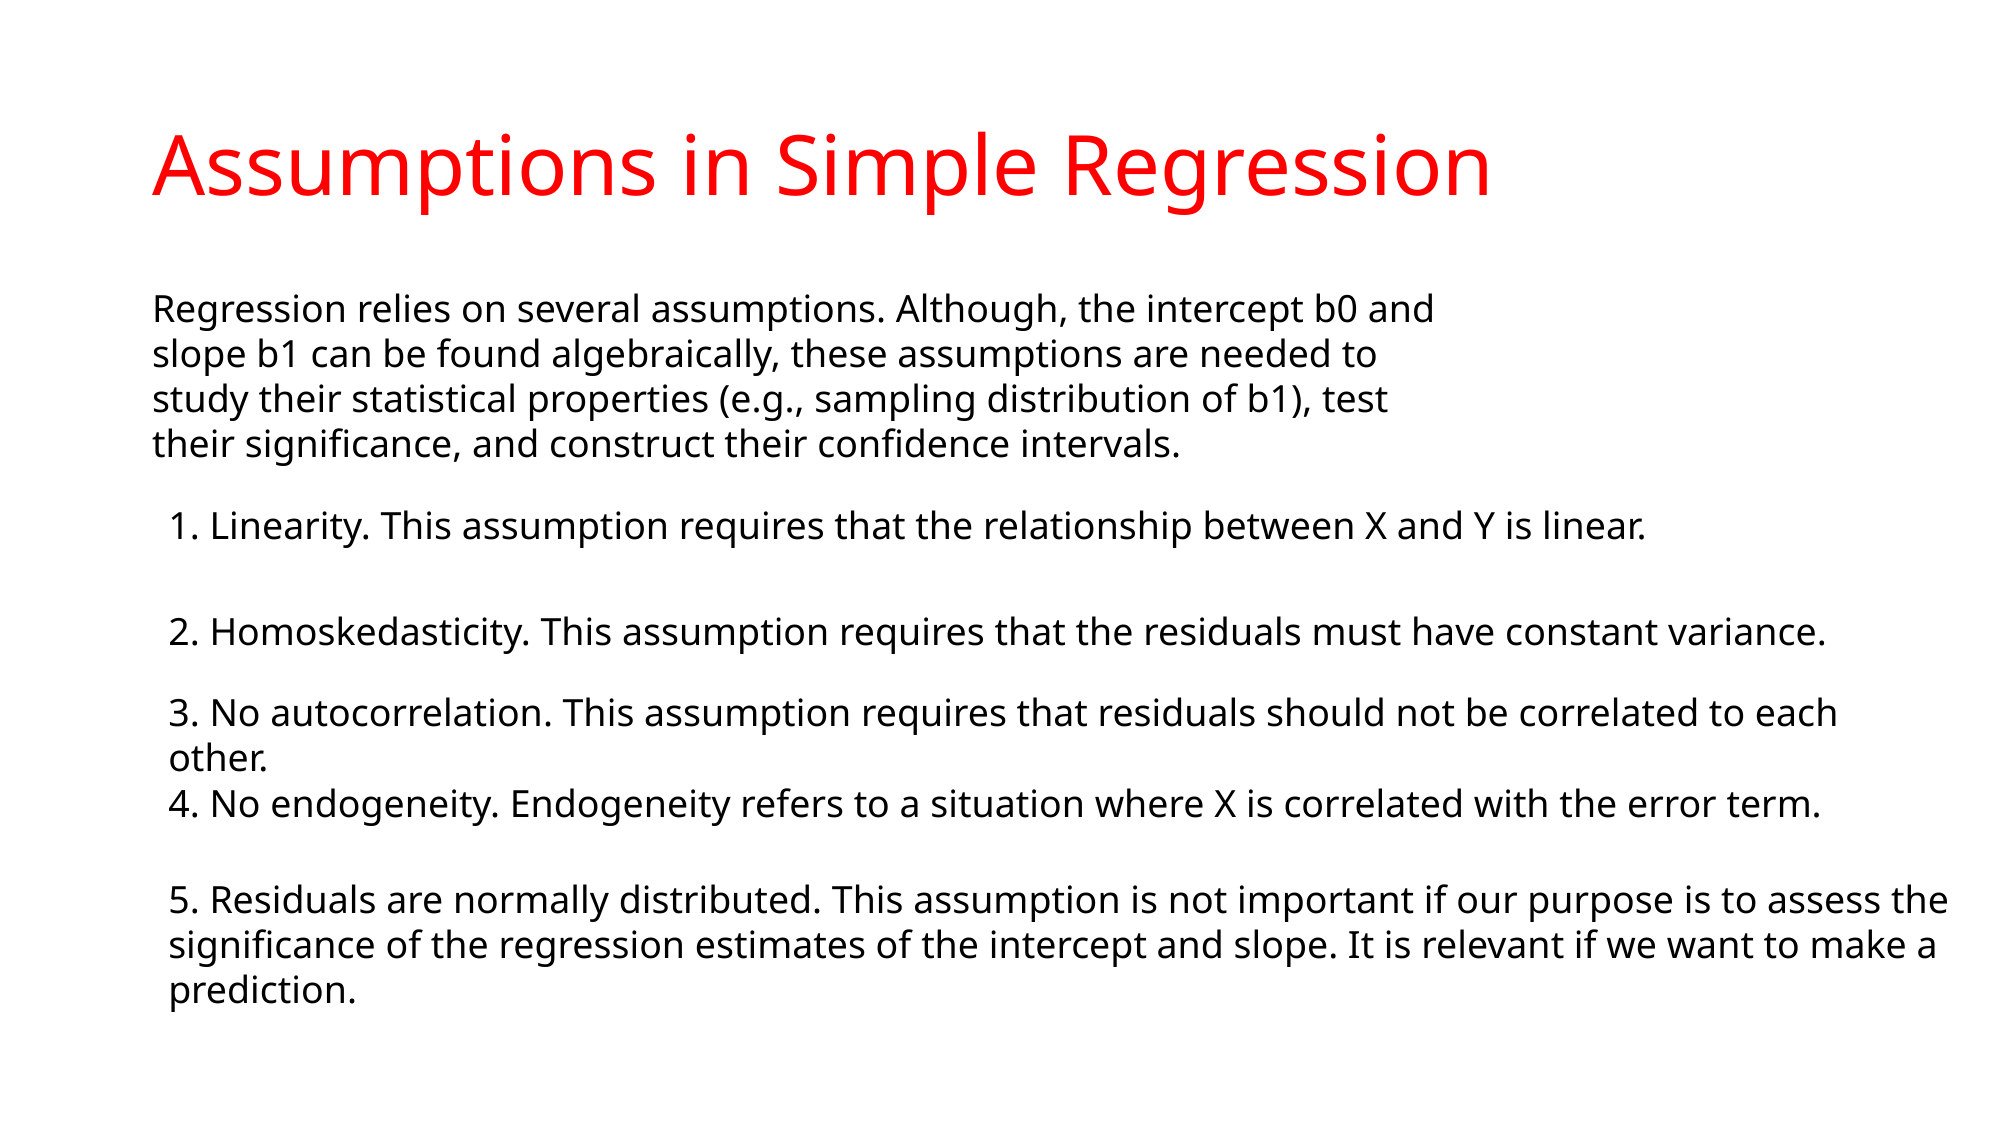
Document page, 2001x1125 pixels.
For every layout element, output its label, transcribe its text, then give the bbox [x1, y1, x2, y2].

text_box 3. No autocorrelation. This assumption requires that residuals should not be correlated to each other. [153, 681, 1920, 772]
title Assumptions in Simple Regression [137, 59, 1863, 278]
text_box 1. Linearity. This assumption requires that the relationship between X and Y is linear. [153, 494, 1920, 555]
text_box 4. No endogeneity. Endogeneity refers to a situation where X is correlated with the error term. [153, 772, 1920, 833]
text_box Regression relies on several assumptions. Although, the intercept b0 and slope b1 can be found algebraically, these assumptions are needed to study their statistical properties (e.g., sampling distribution of b1), test their significance, and construct their confidence intervals. [137, 277, 1460, 472]
text_box 2. Homoskedasticity. This assumption requires that the residuals must have constant variance. [153, 600, 1967, 661]
text_box 5. Residuals are normally distributed. This assumption is not important if our purpose is to assess the significance of the regression estimates of the intercept and slope. It is relevant if we want to make a prediction. [153, 868, 1967, 1019]
